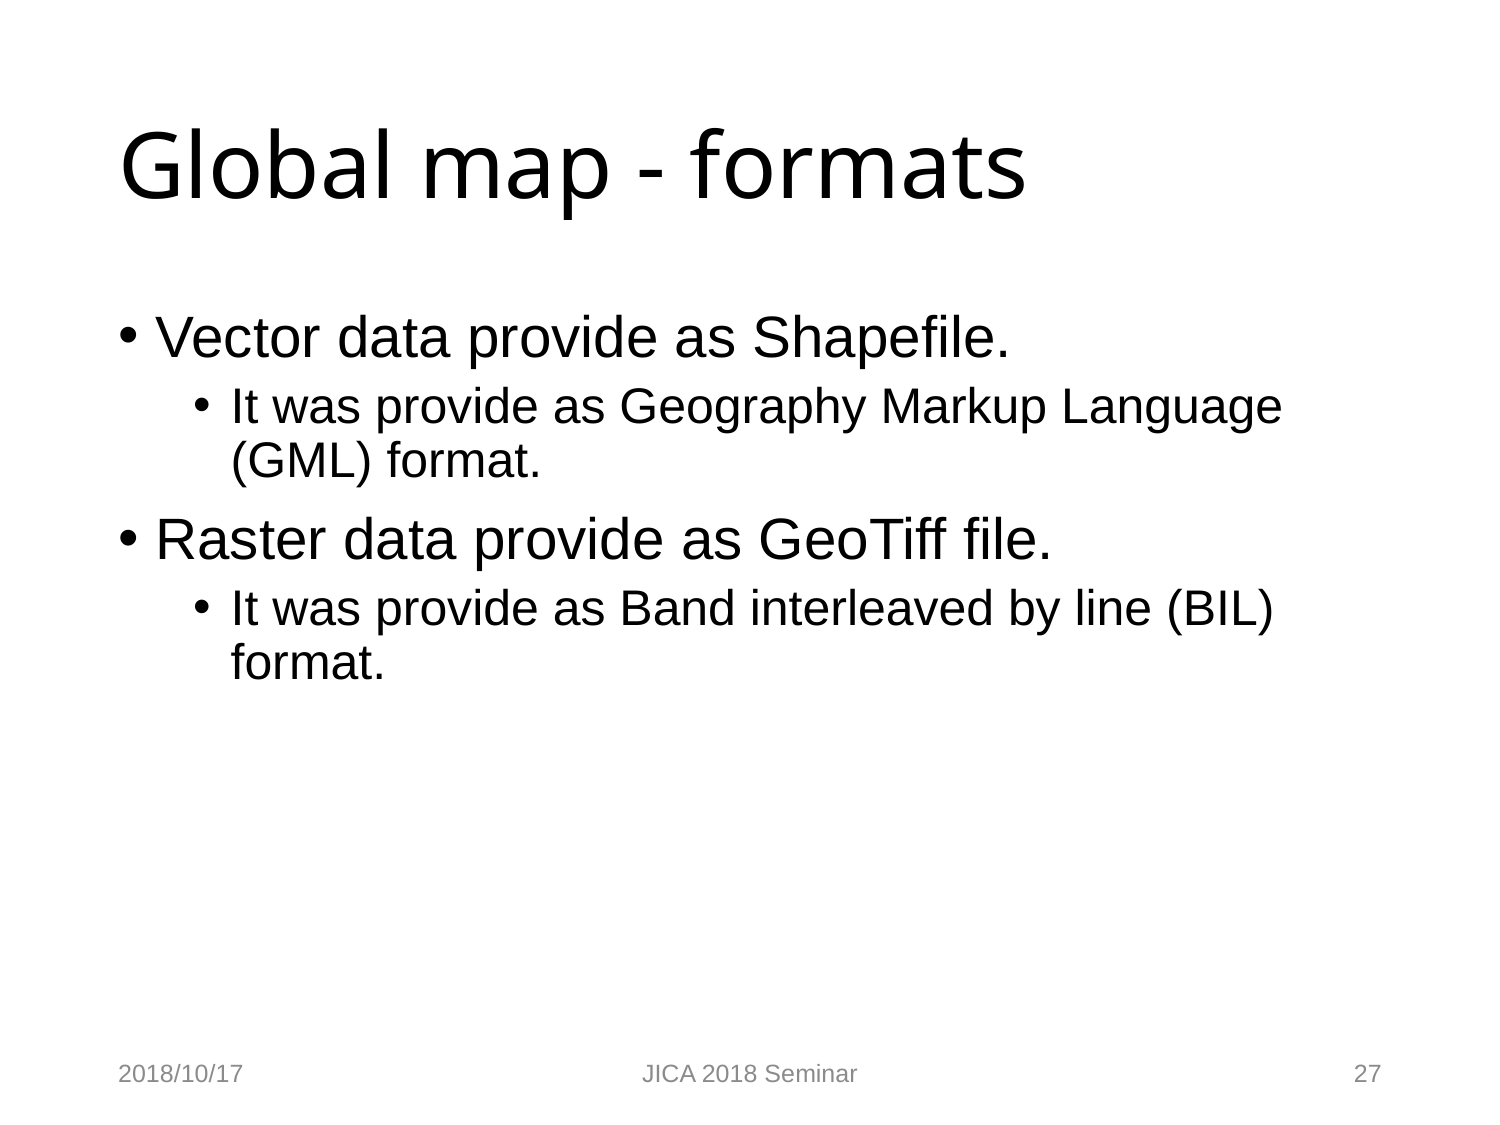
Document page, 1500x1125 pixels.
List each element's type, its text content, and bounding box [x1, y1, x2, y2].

footer JICA 2018 Seminar [496, 1042, 1004, 1103]
title Global map - formats [103, 59, 1397, 278]
slide_number 27 [1059, 1042, 1397, 1103]
list Vector data provide as Shapefile. It was provide as Geography Markup Language (GML) format. Raster data provide as GeoTiff file. It was provide as Band interleaved by line (BIL) format. [103, 299, 1397, 1014]
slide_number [103, 1042, 441, 1103]
